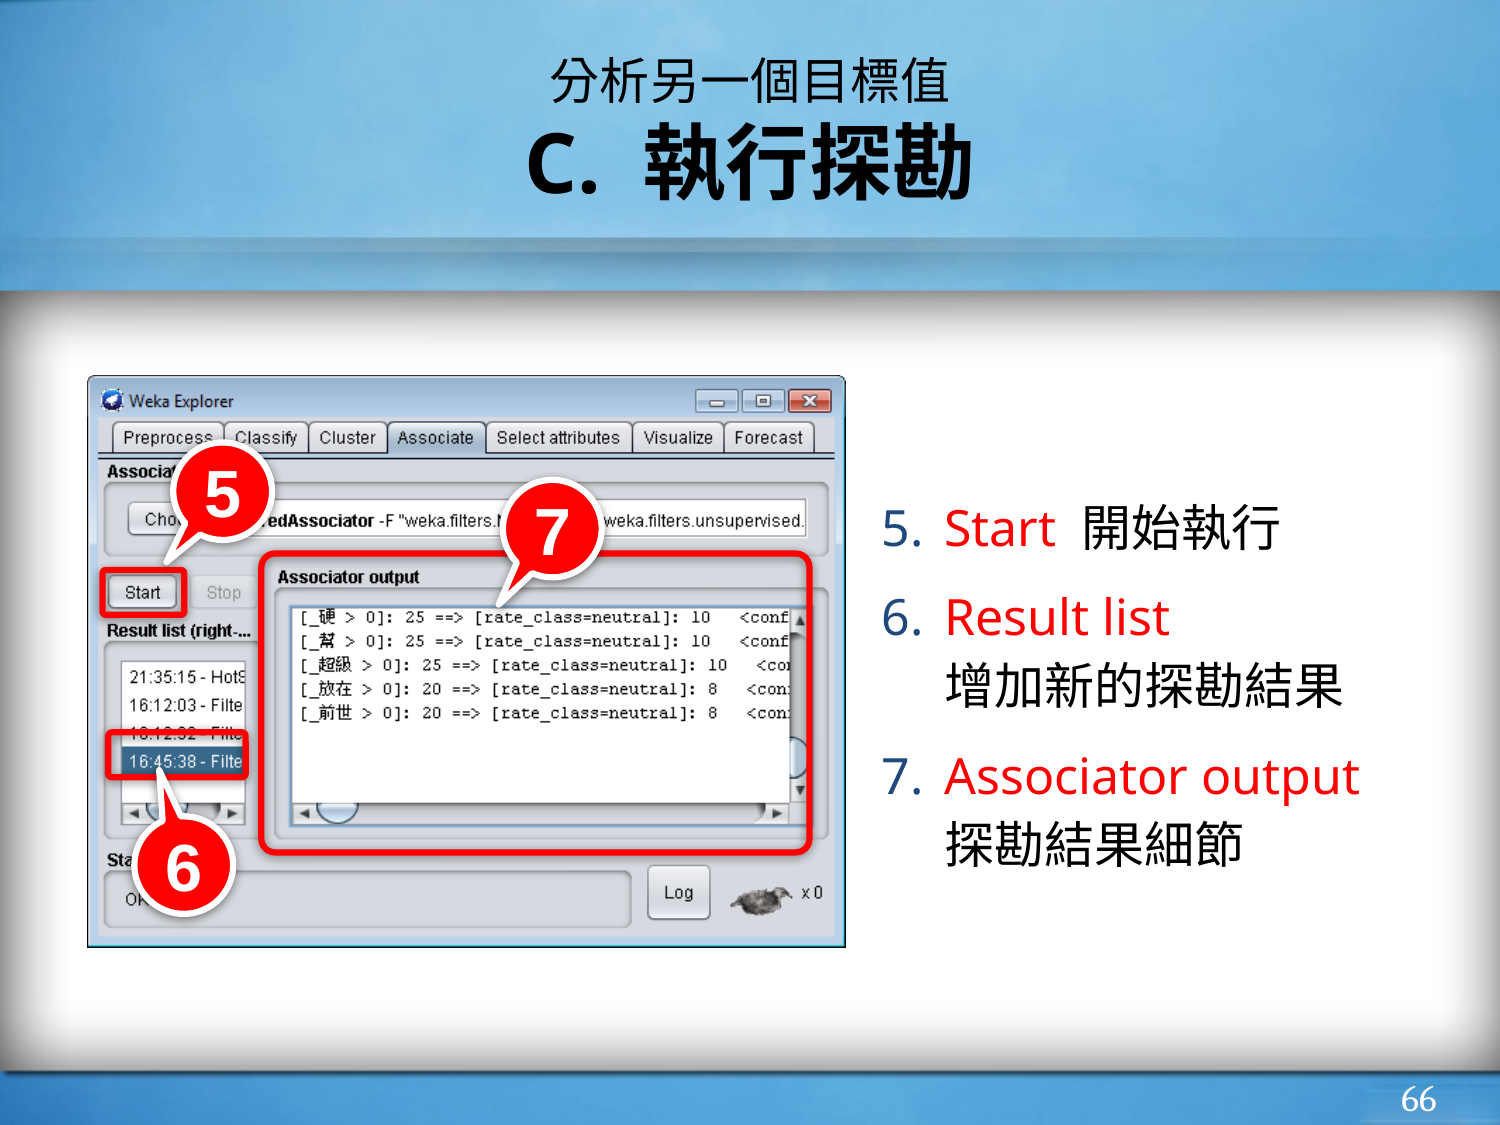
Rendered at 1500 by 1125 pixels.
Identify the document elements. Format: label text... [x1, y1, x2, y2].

title 分析另一個目標值 C. 執行探勘 [78, 27, 1422, 232]
slide_number ‹#› [1350, 1074, 1488, 1118]
picture [0, 0, 1500, 1125]
list Start 開始執行 Result list 增加新的探勘結果 Associator output 探勘結果細節 [854, 293, 1432, 1067]
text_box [87, 375, 846, 948]
